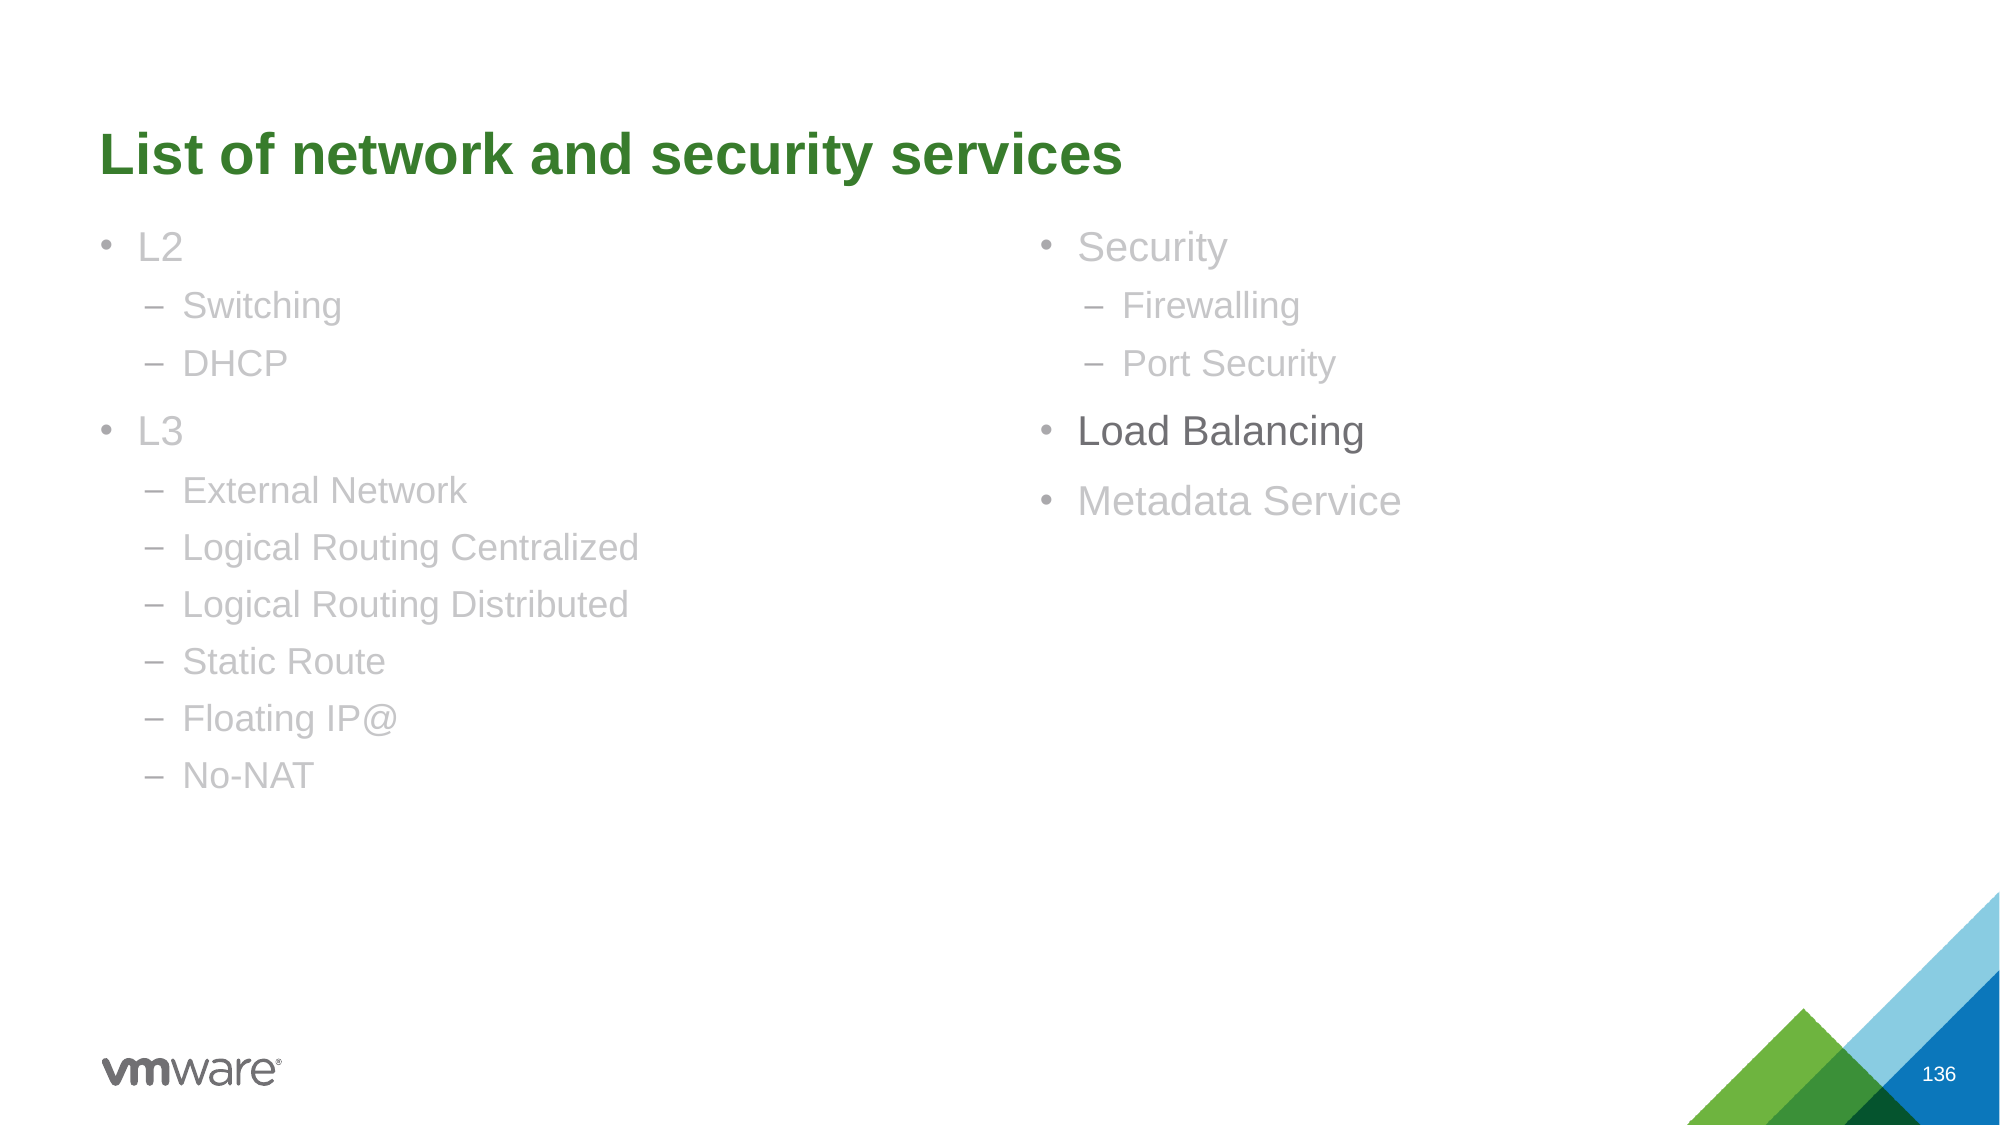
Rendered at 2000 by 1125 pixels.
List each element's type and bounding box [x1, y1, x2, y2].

list [1039, 224, 1900, 988]
title [99, 54, 1900, 188]
picture [1674, 887, 2000, 1125]
list [99, 224, 960, 988]
slide_number [1902, 1060, 1977, 1085]
